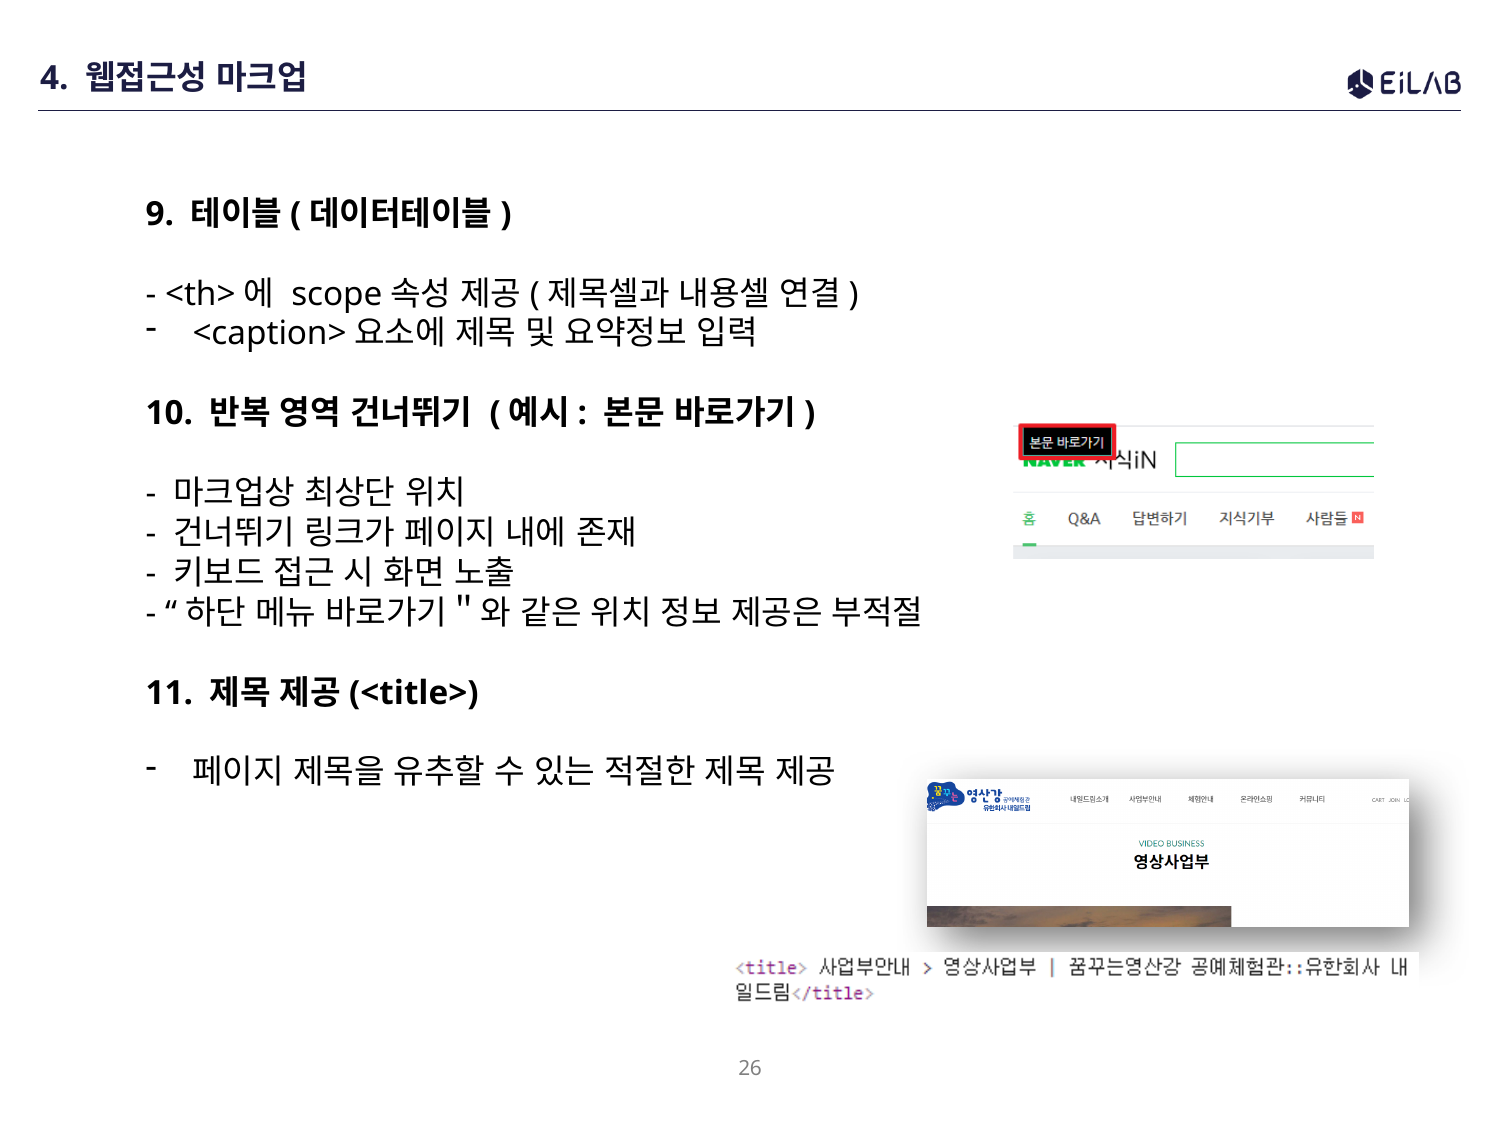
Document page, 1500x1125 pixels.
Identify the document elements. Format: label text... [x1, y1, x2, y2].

picture [726, 951, 1419, 1006]
title 4. 웹접근성 마크업 [40, 43, 1334, 110]
text_box 9. 테이블(데이터테이블) - <th>에 scope속성 제공(제목셀과 내용셀 연결) <caption>요소에 제목 및 요약정보 입력 10. 반복 영역 건너뛰기 (예시: 본문 바로가기) - 마크업상 최상단 위치 - 건너뛰기 링크가 페이지 내에 존재 - 키보드 접근 시 화면 노출 - “하단 메뉴 바로가기＂와 같은 위치 정보 제공은 부적절 11. 제목 제공(<title>) 페이지 제목을 유추할 수 있는 적절한 제목 제공 [130, 184, 939, 838]
picture [927, 778, 1409, 928]
picture [1347, 68, 1461, 99]
picture [1009, 413, 1375, 560]
